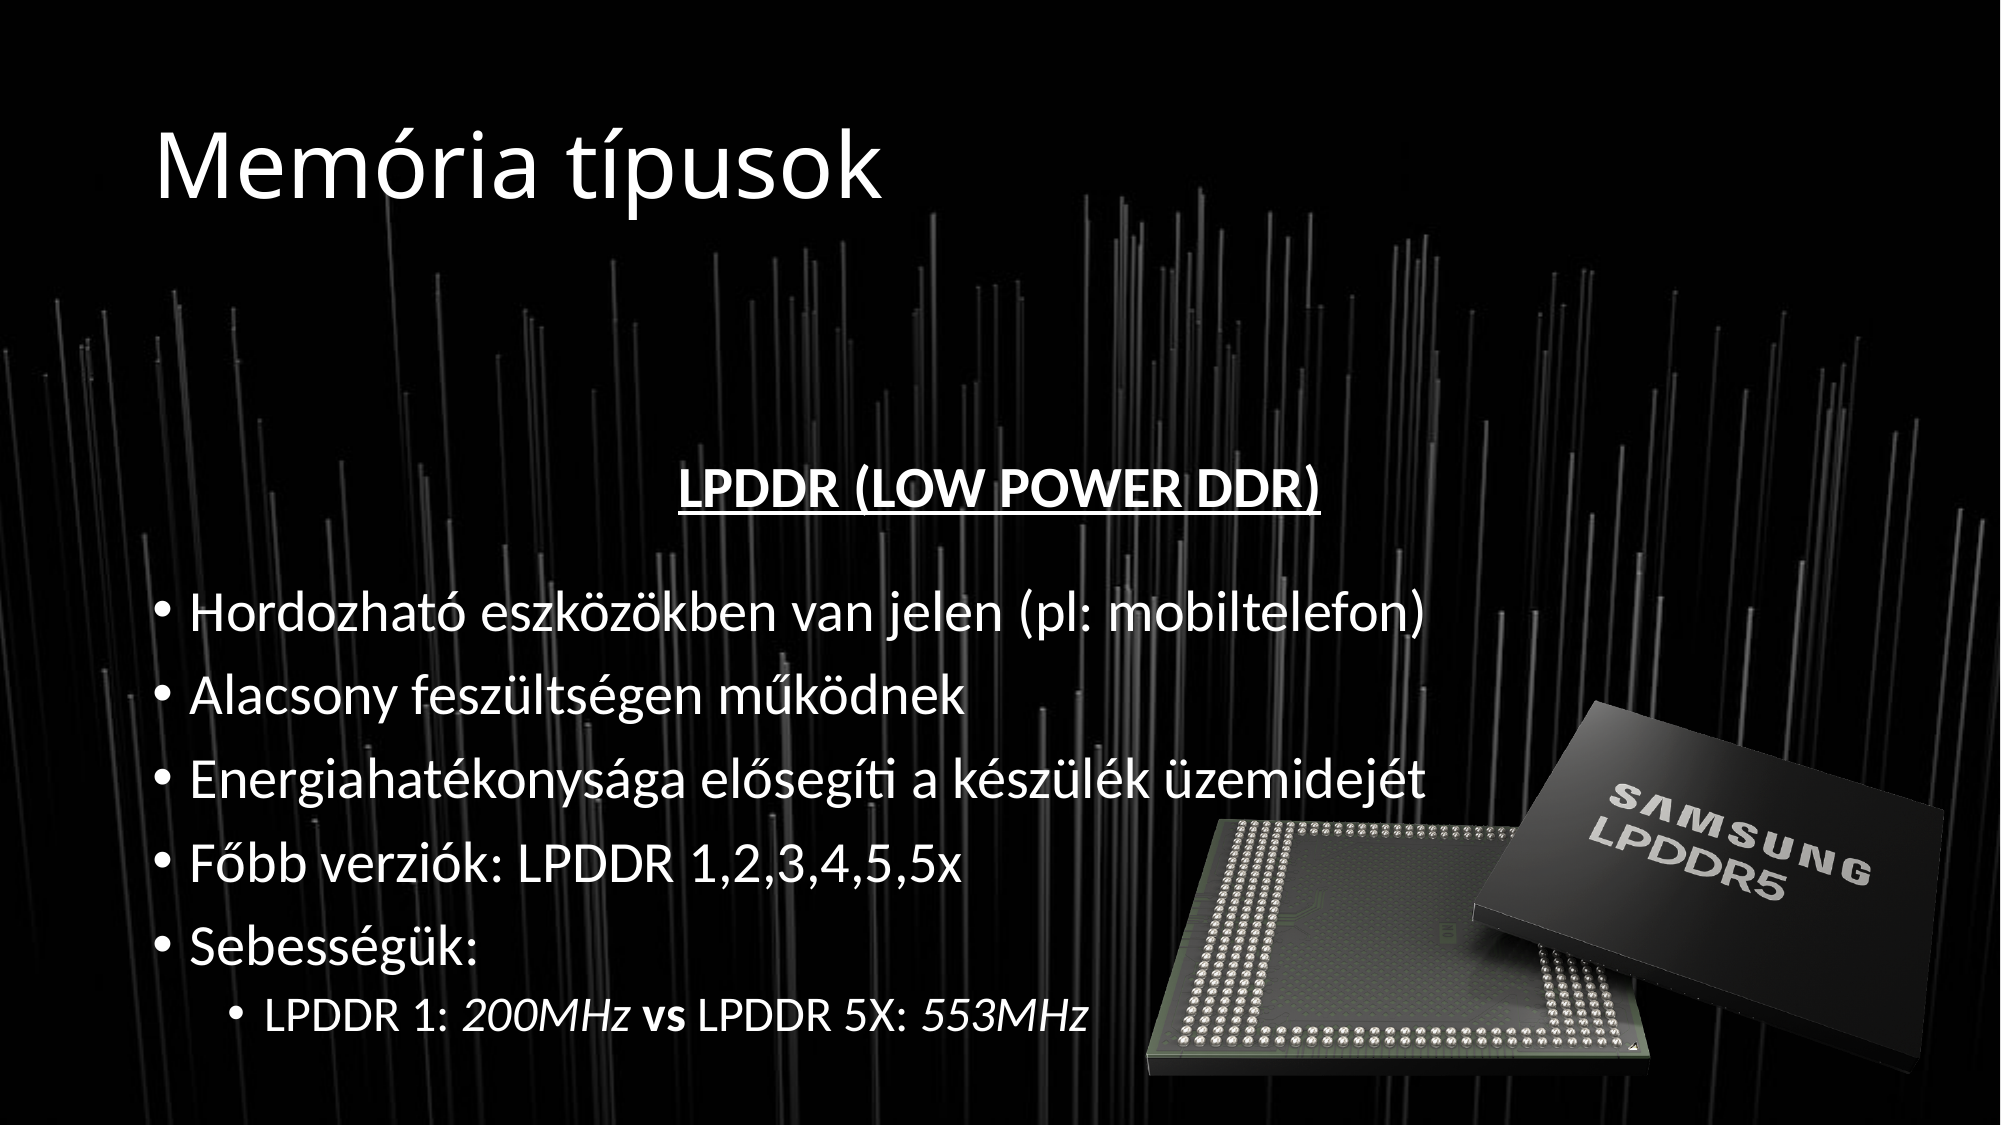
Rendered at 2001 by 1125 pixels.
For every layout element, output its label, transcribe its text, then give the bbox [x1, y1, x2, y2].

list Hordozható eszközökben van jelen (pl: mobiltelefon) Alacsony feszültségen működnek Energiahatékonysága elősegíti a készülék üzemidejét Főbb verziók: LPDDR 1,2,3,4,5,5x Sebességük: LPDDR 1: 200MHz vs LPDDR 5X: 553MHz [137, 573, 1083, 1125]
picture [0, 0, 2001, 1125]
text_box LPDDR (LOW POWER DDR) [278, 442, 1722, 572]
title Memória típusok [137, 59, 1863, 278]
